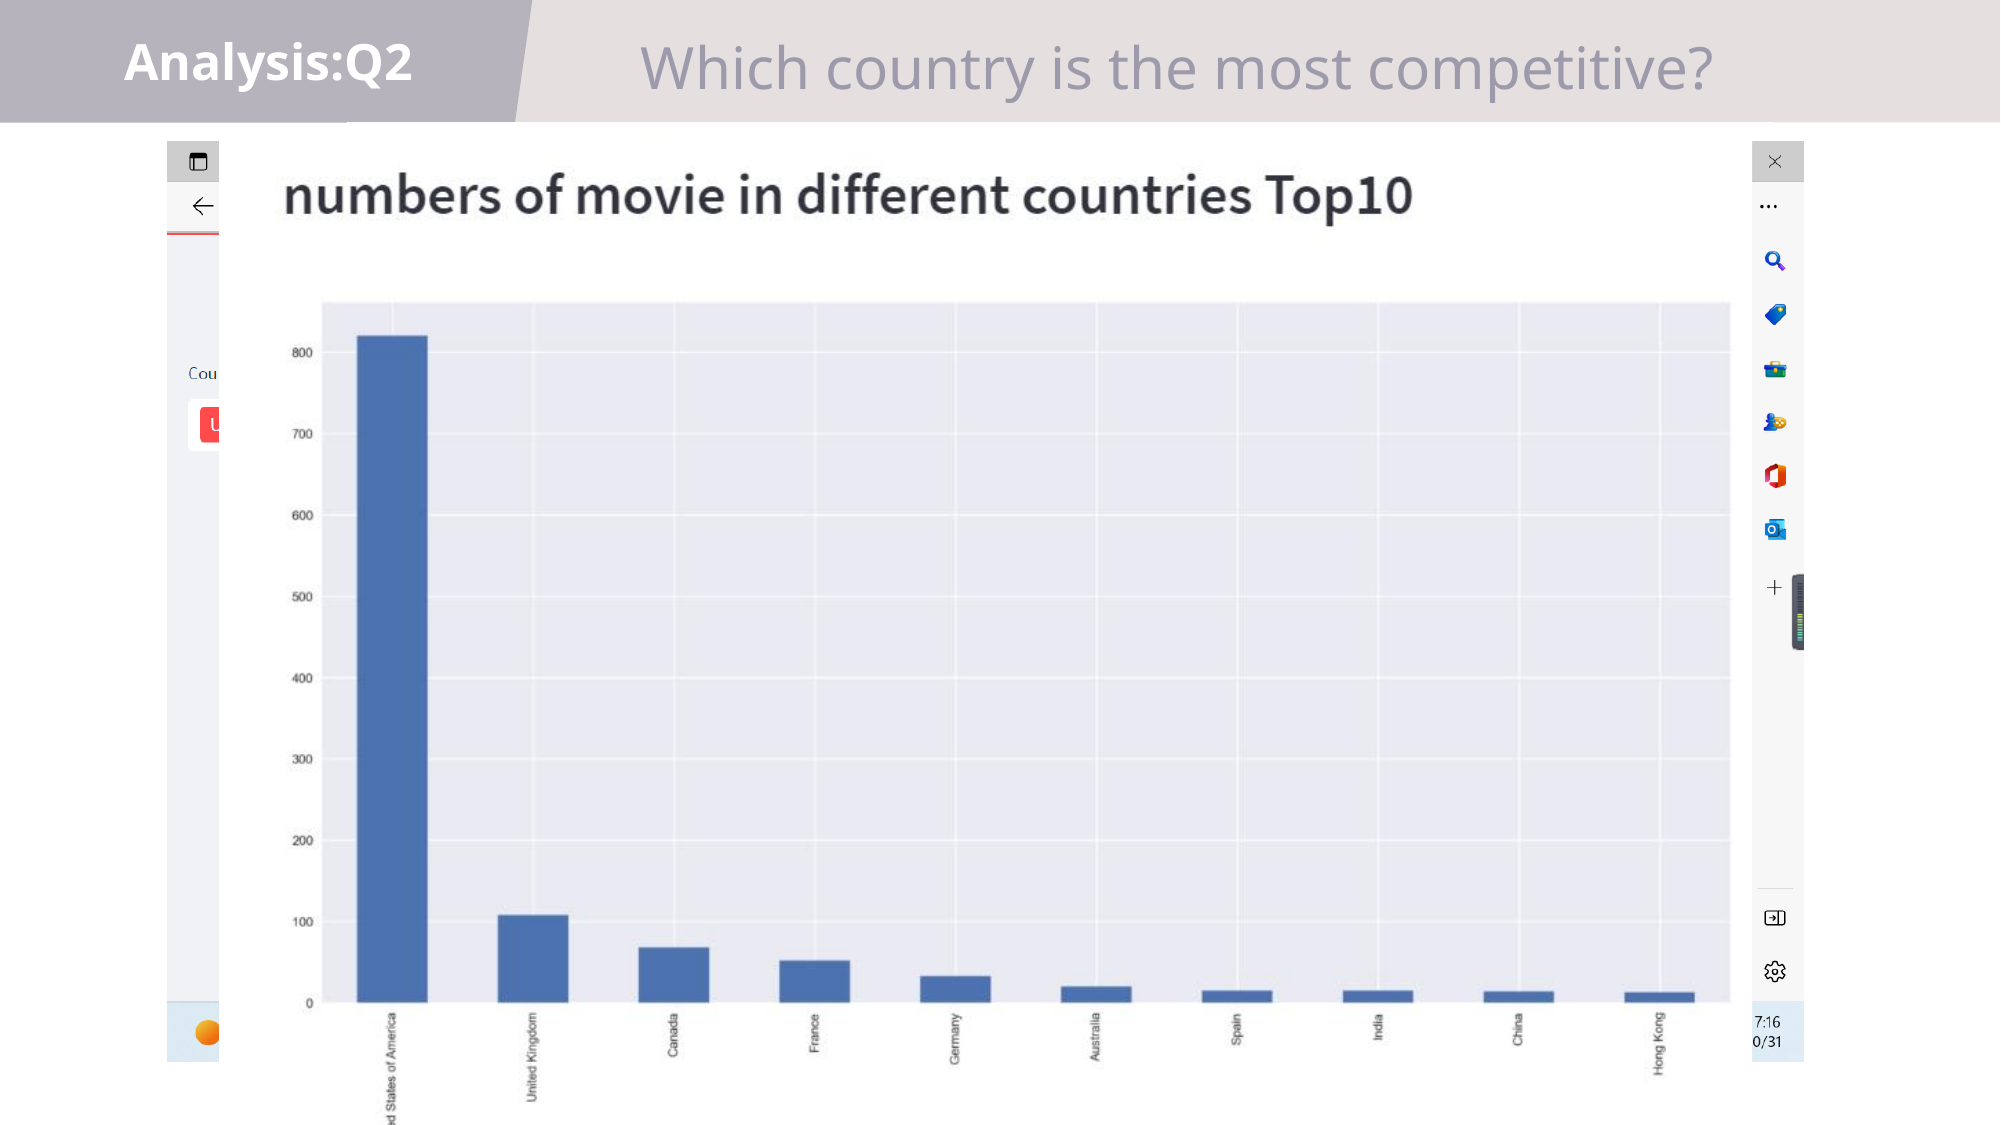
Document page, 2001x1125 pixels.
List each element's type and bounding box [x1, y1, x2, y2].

text_box [0, 0, 2000, 123]
picture [167, 122, 1804, 1125]
